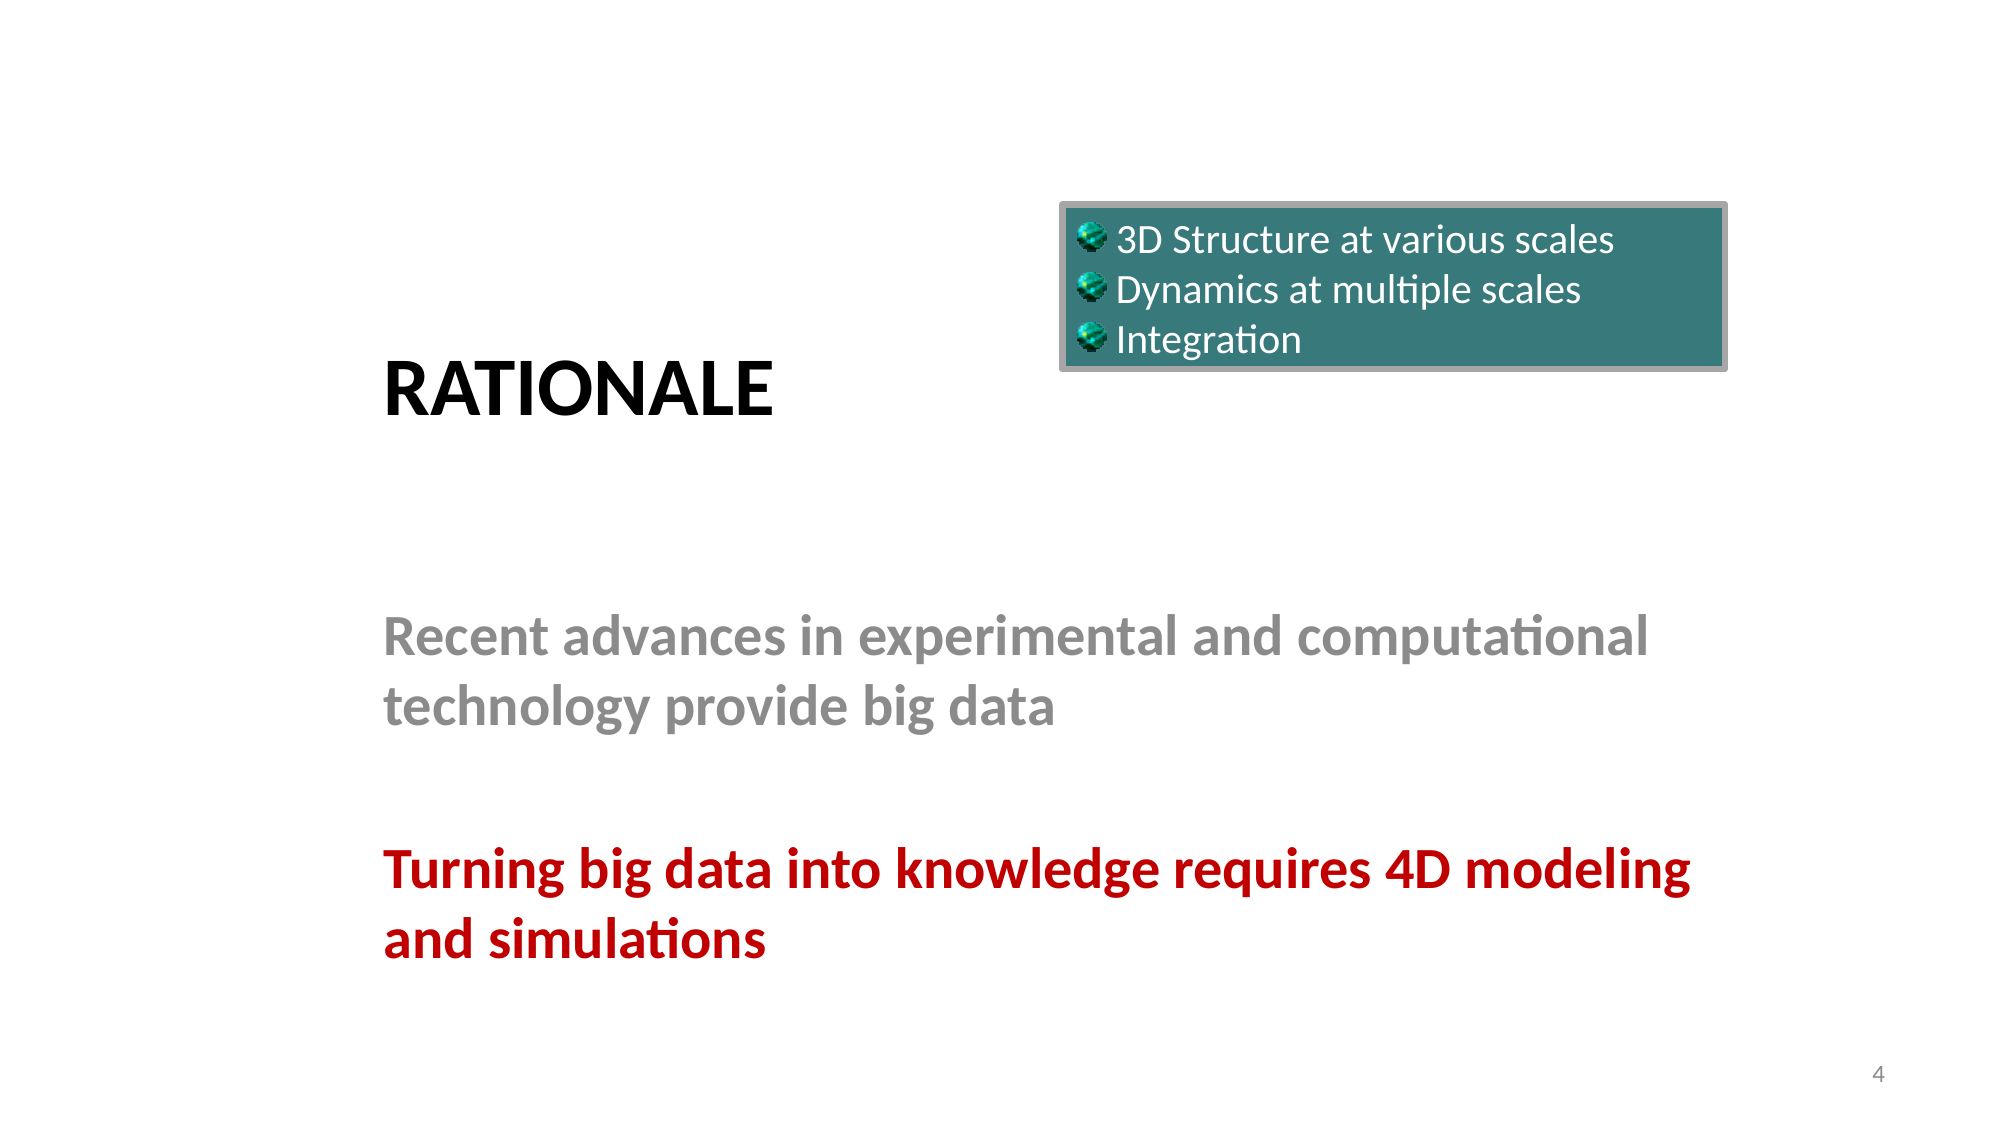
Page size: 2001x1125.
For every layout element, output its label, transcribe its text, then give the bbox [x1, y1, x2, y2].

picture [1077, 322, 1107, 352]
list Recent advances in experimental and computational technology provide big data Turning big data into knowledge requires 4D modeling and simulations [368, 589, 1725, 1000]
text_box 3D Structure at various scales Dynamics at multiple scales Integration [1062, 204, 1725, 370]
title Rationale [368, 324, 1013, 549]
picture [1077, 272, 1107, 302]
picture [1077, 222, 1107, 252]
slide_number 4 [1433, 1042, 1900, 1103]
